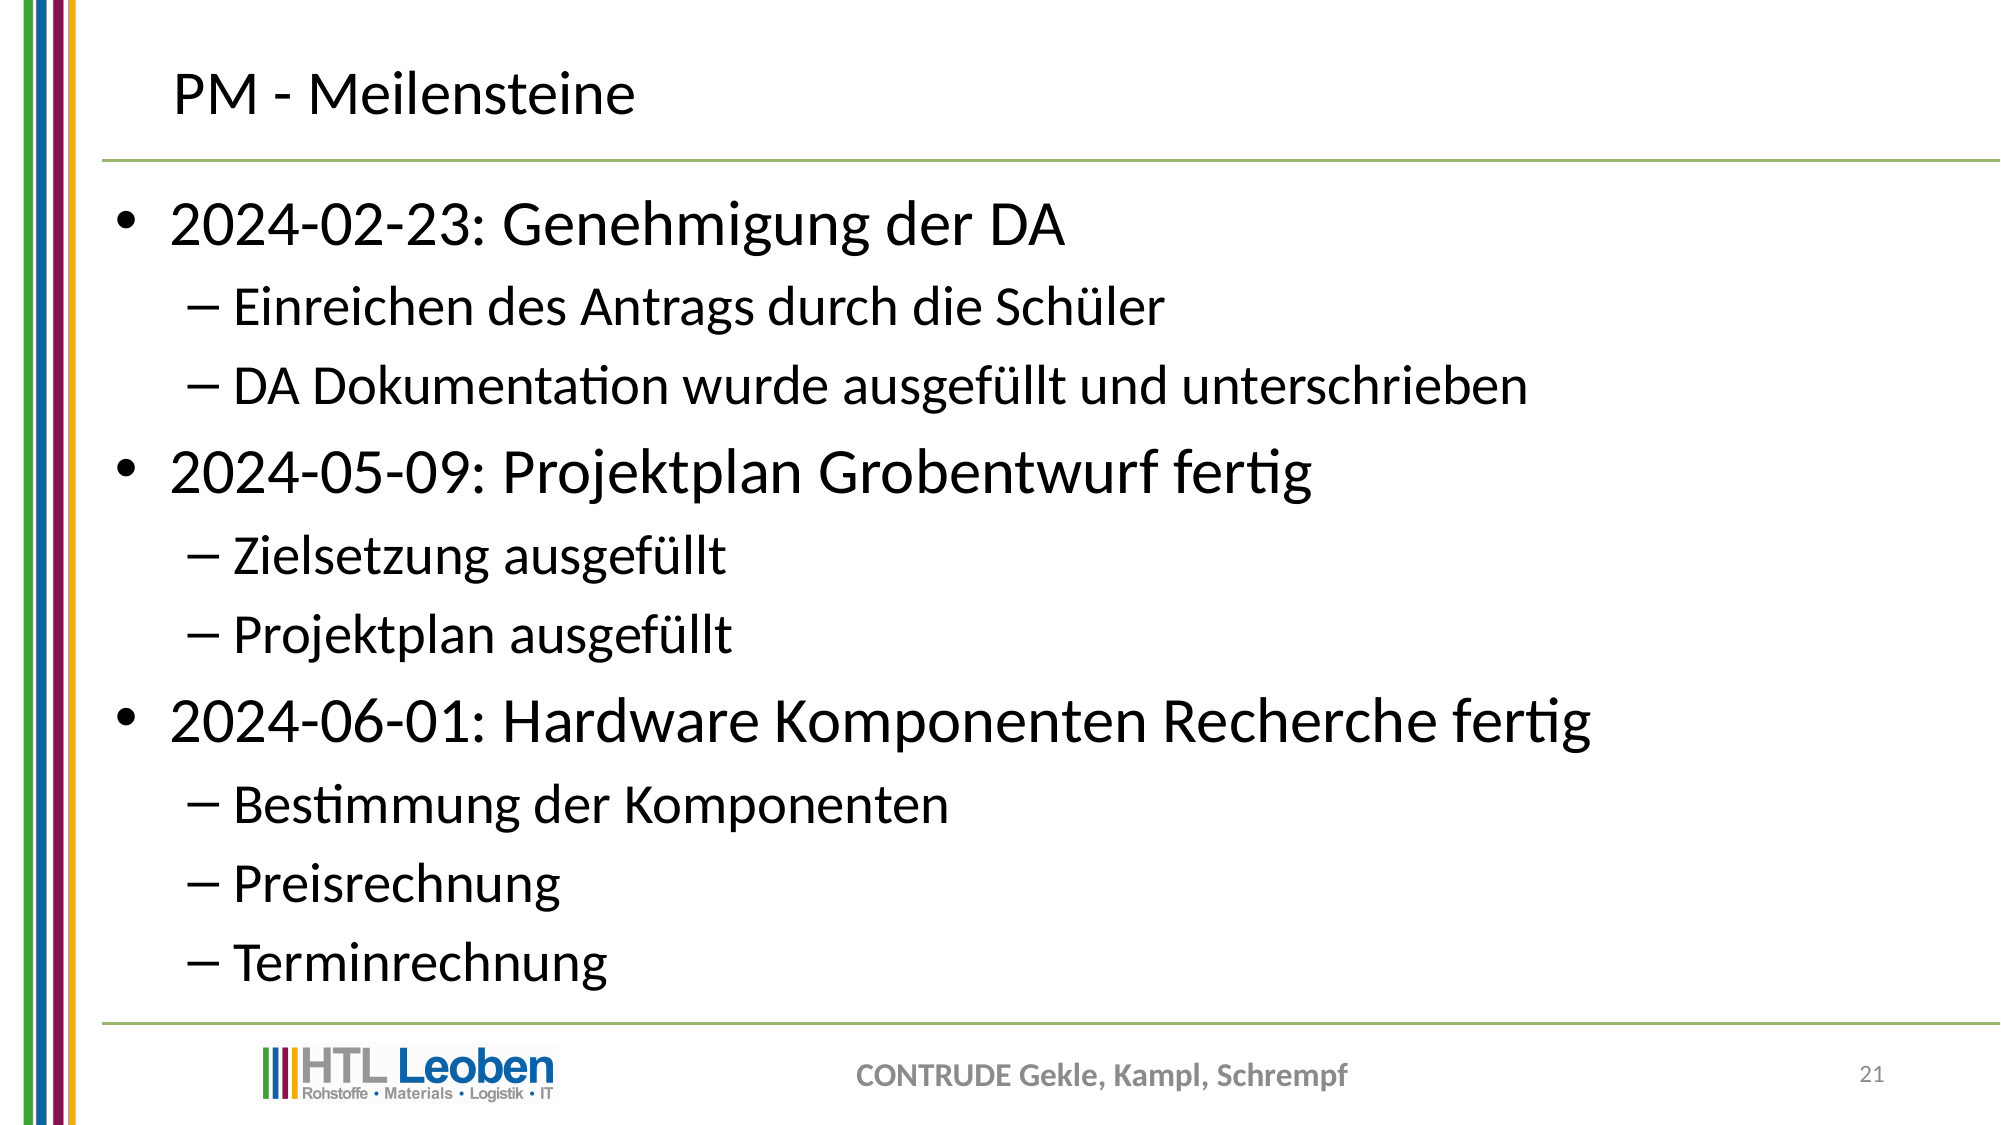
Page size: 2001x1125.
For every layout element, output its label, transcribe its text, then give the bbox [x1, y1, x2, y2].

picture [257, 1042, 559, 1104]
title PM - Meilensteine [158, 30, 1844, 149]
list 2024-02-23: Genehmigung der DA Einreichen des Antrags durch die Schüler DA Dokumentation wurde ausgefüllt und unterschrieben 2024-05-09: Projektplan Grobentwurf fertig Zielsetzung ausgefüllt Projektplan ausgefüllt 2024-06-01: Hardware Komponenten Recherche fertig Bestimmung der Komponenten Preisrechnung Terminrechnung [99, 172, 1900, 1005]
slide_number 21 [1433, 1042, 1900, 1103]
footer CONTRUDE Gekle, Kampl, Schrempf [432, 1042, 1433, 1103]
